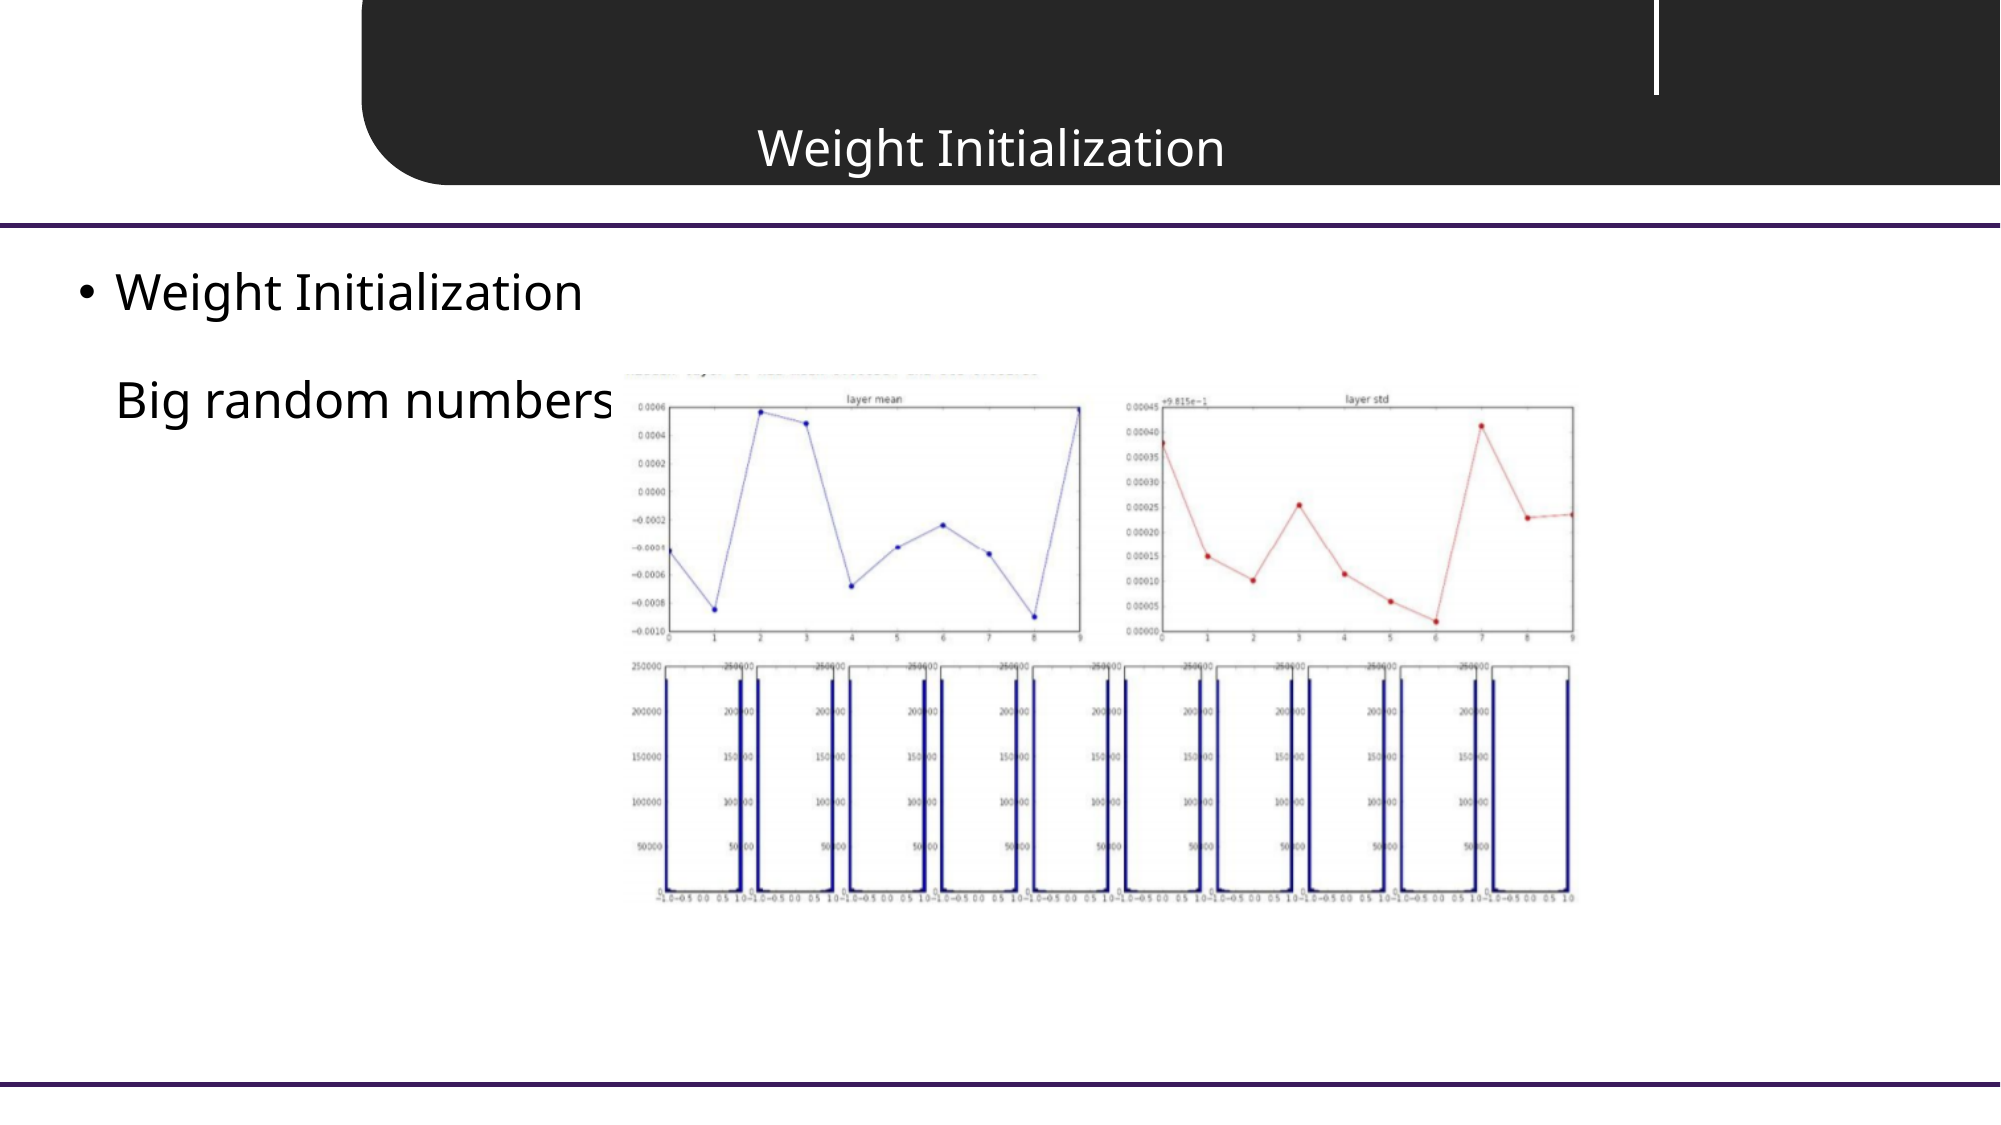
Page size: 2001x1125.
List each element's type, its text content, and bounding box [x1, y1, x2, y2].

list Weight Initialization Big random numbers [63, 259, 1937, 1066]
text_box Unit 03 ㅣ Weight Initialization [417, 118, 1386, 176]
picture [611, 374, 1600, 914]
